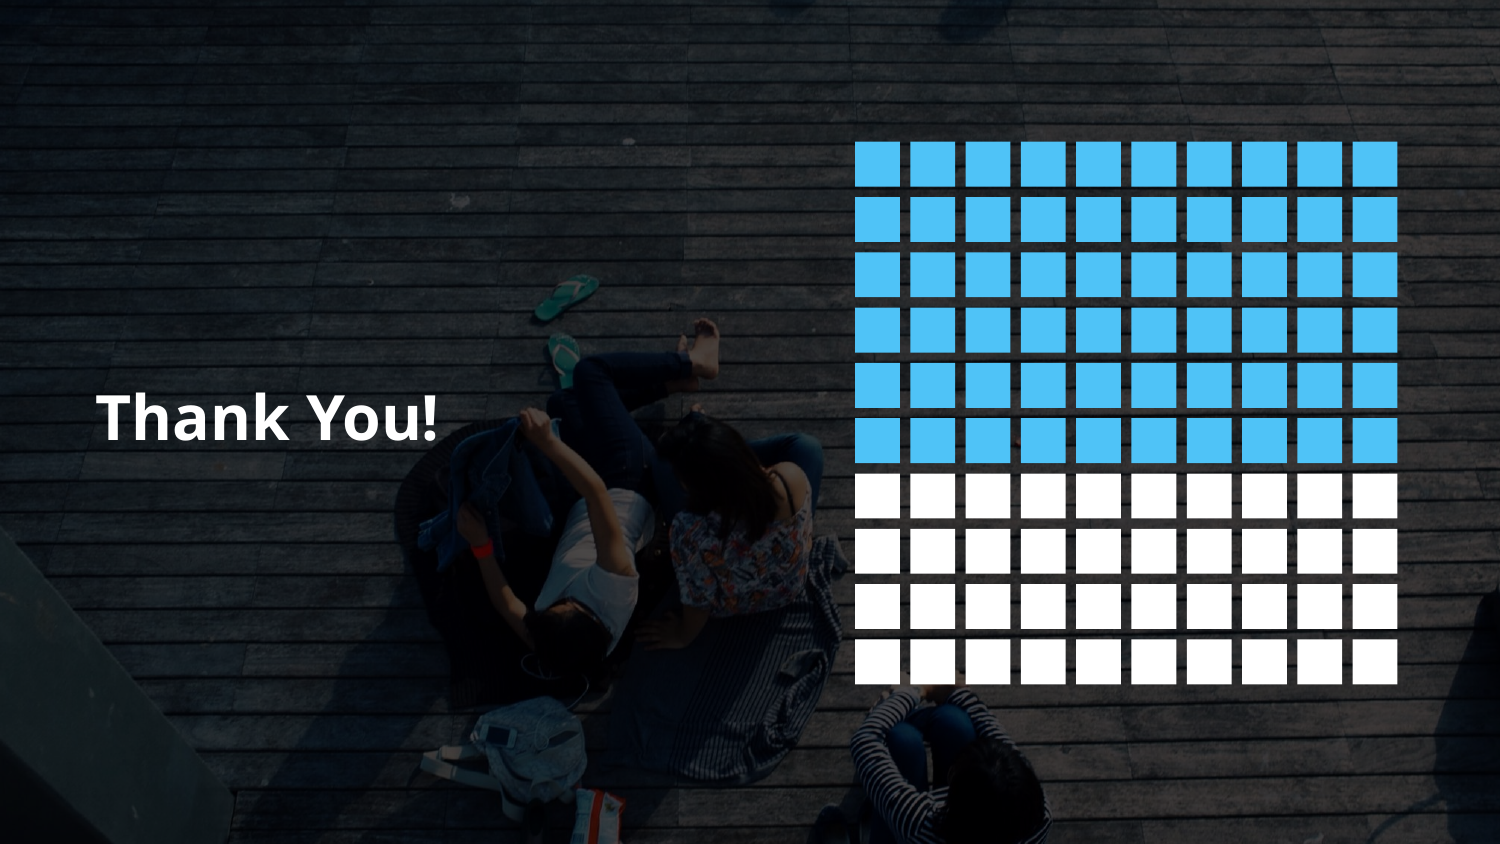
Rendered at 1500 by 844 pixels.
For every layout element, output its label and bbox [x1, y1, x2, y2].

picture [0, 0, 1500, 844]
text_box [854, 141, 1398, 685]
